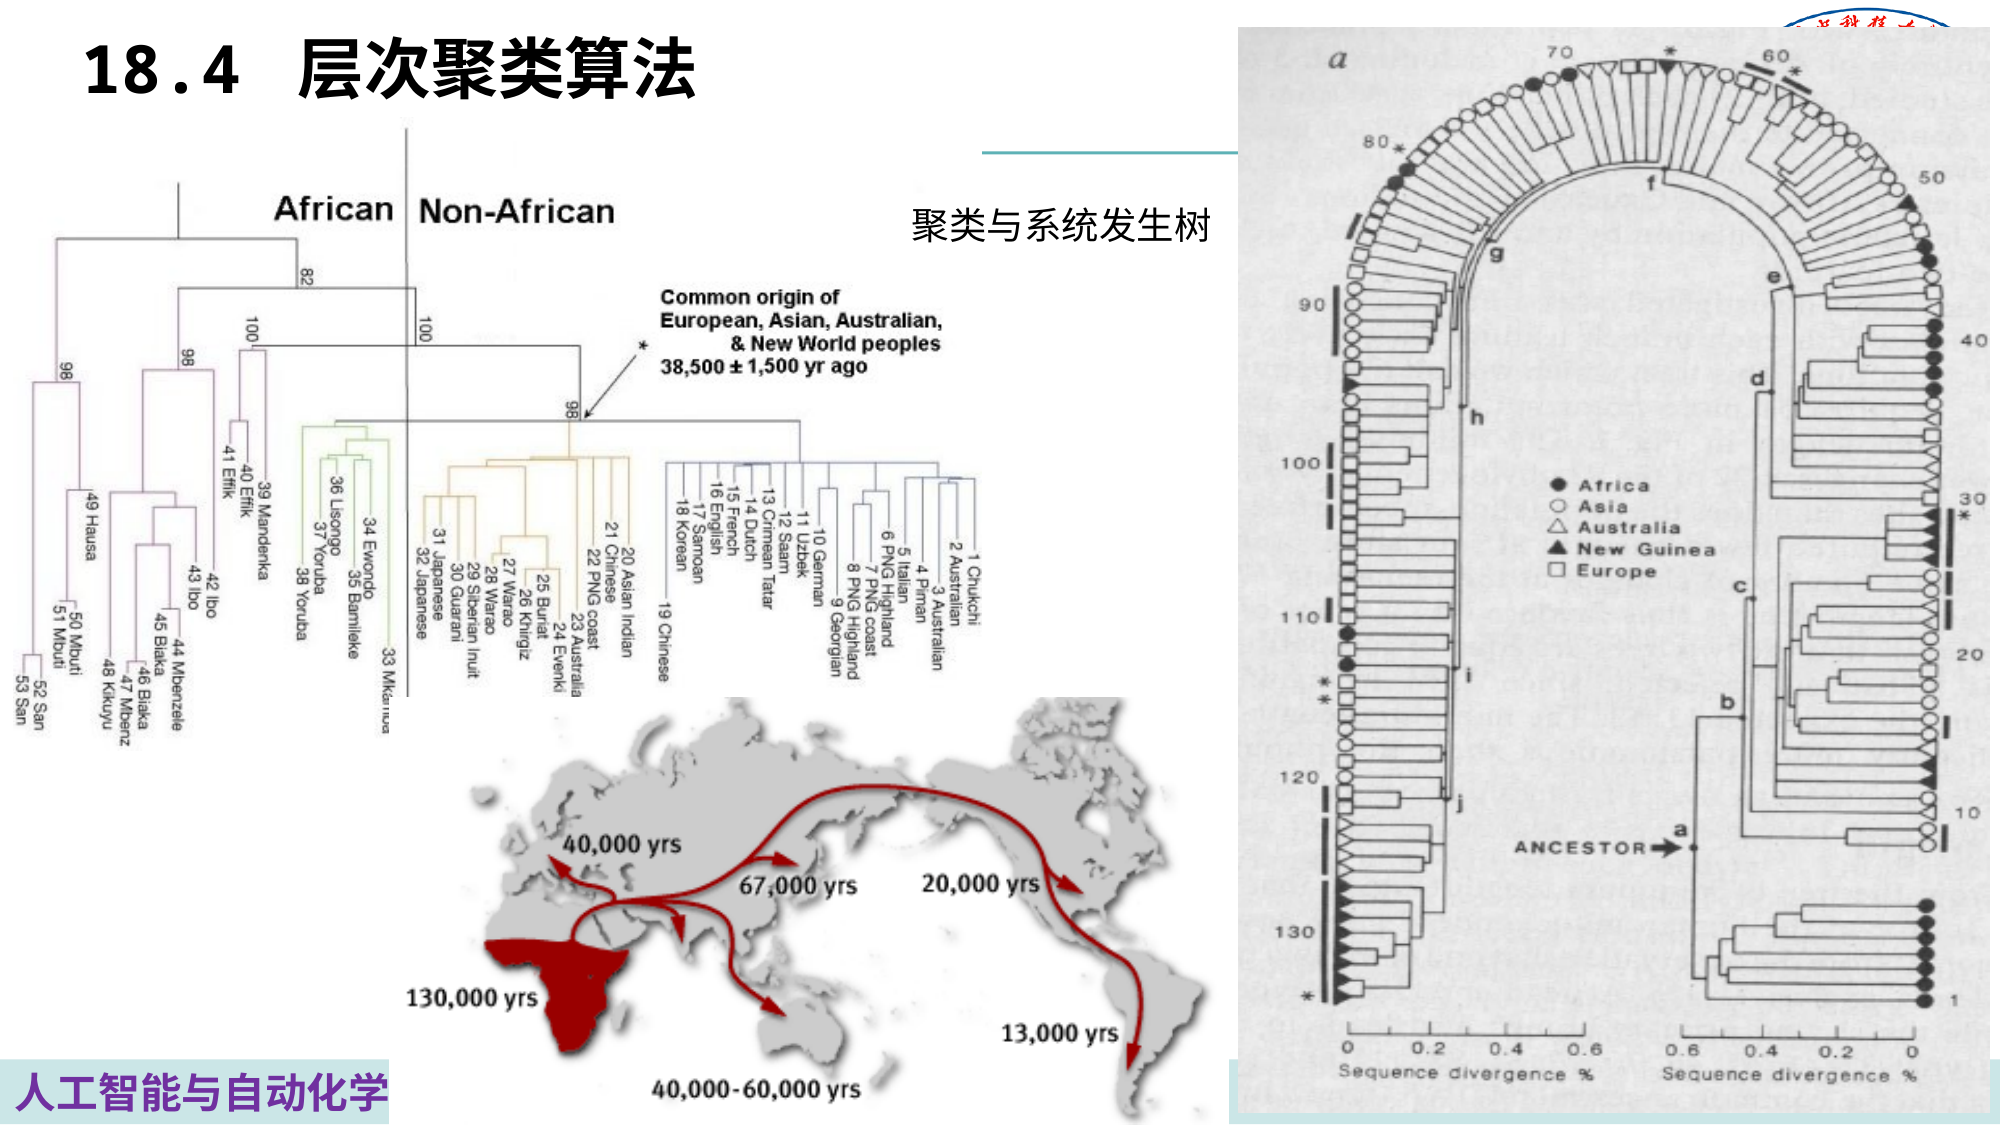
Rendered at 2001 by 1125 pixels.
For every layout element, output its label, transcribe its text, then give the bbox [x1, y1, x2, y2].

picture [1238, 7, 1993, 1113]
title 18.4 层次聚类算法 [66, 20, 1080, 114]
slide_number 29 [1995, 1054, 2000, 1114]
picture [13, 117, 1229, 1125]
text_box 聚类与系统发生树 [987, 194, 1227, 254]
